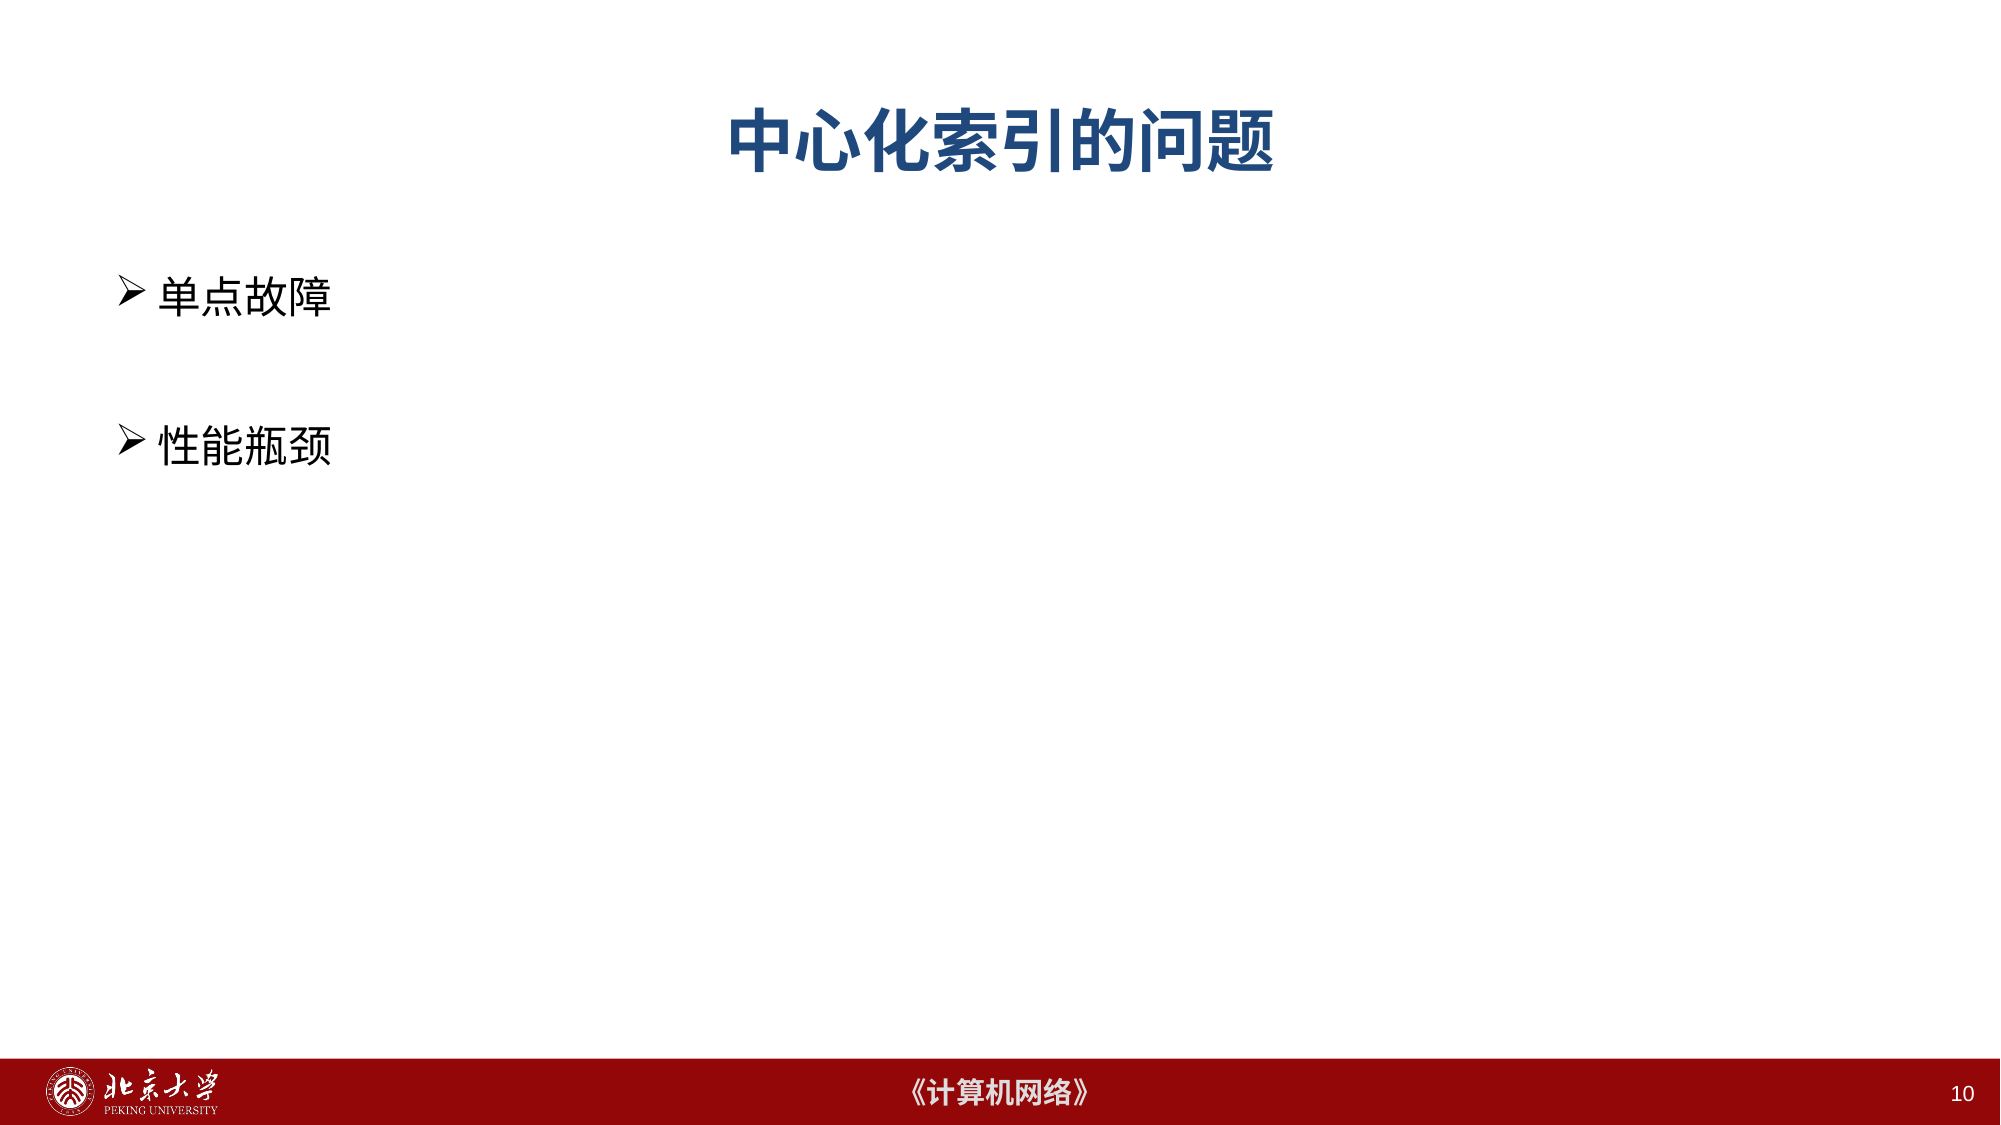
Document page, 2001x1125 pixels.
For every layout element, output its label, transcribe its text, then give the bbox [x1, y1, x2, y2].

slide_number 10 [1522, 1072, 1990, 1125]
list 单点故障 性能瓶颈 [99, 262, 1900, 1005]
picture [46, 1067, 218, 1116]
title 中心化索引的问题 [99, 45, 1900, 233]
